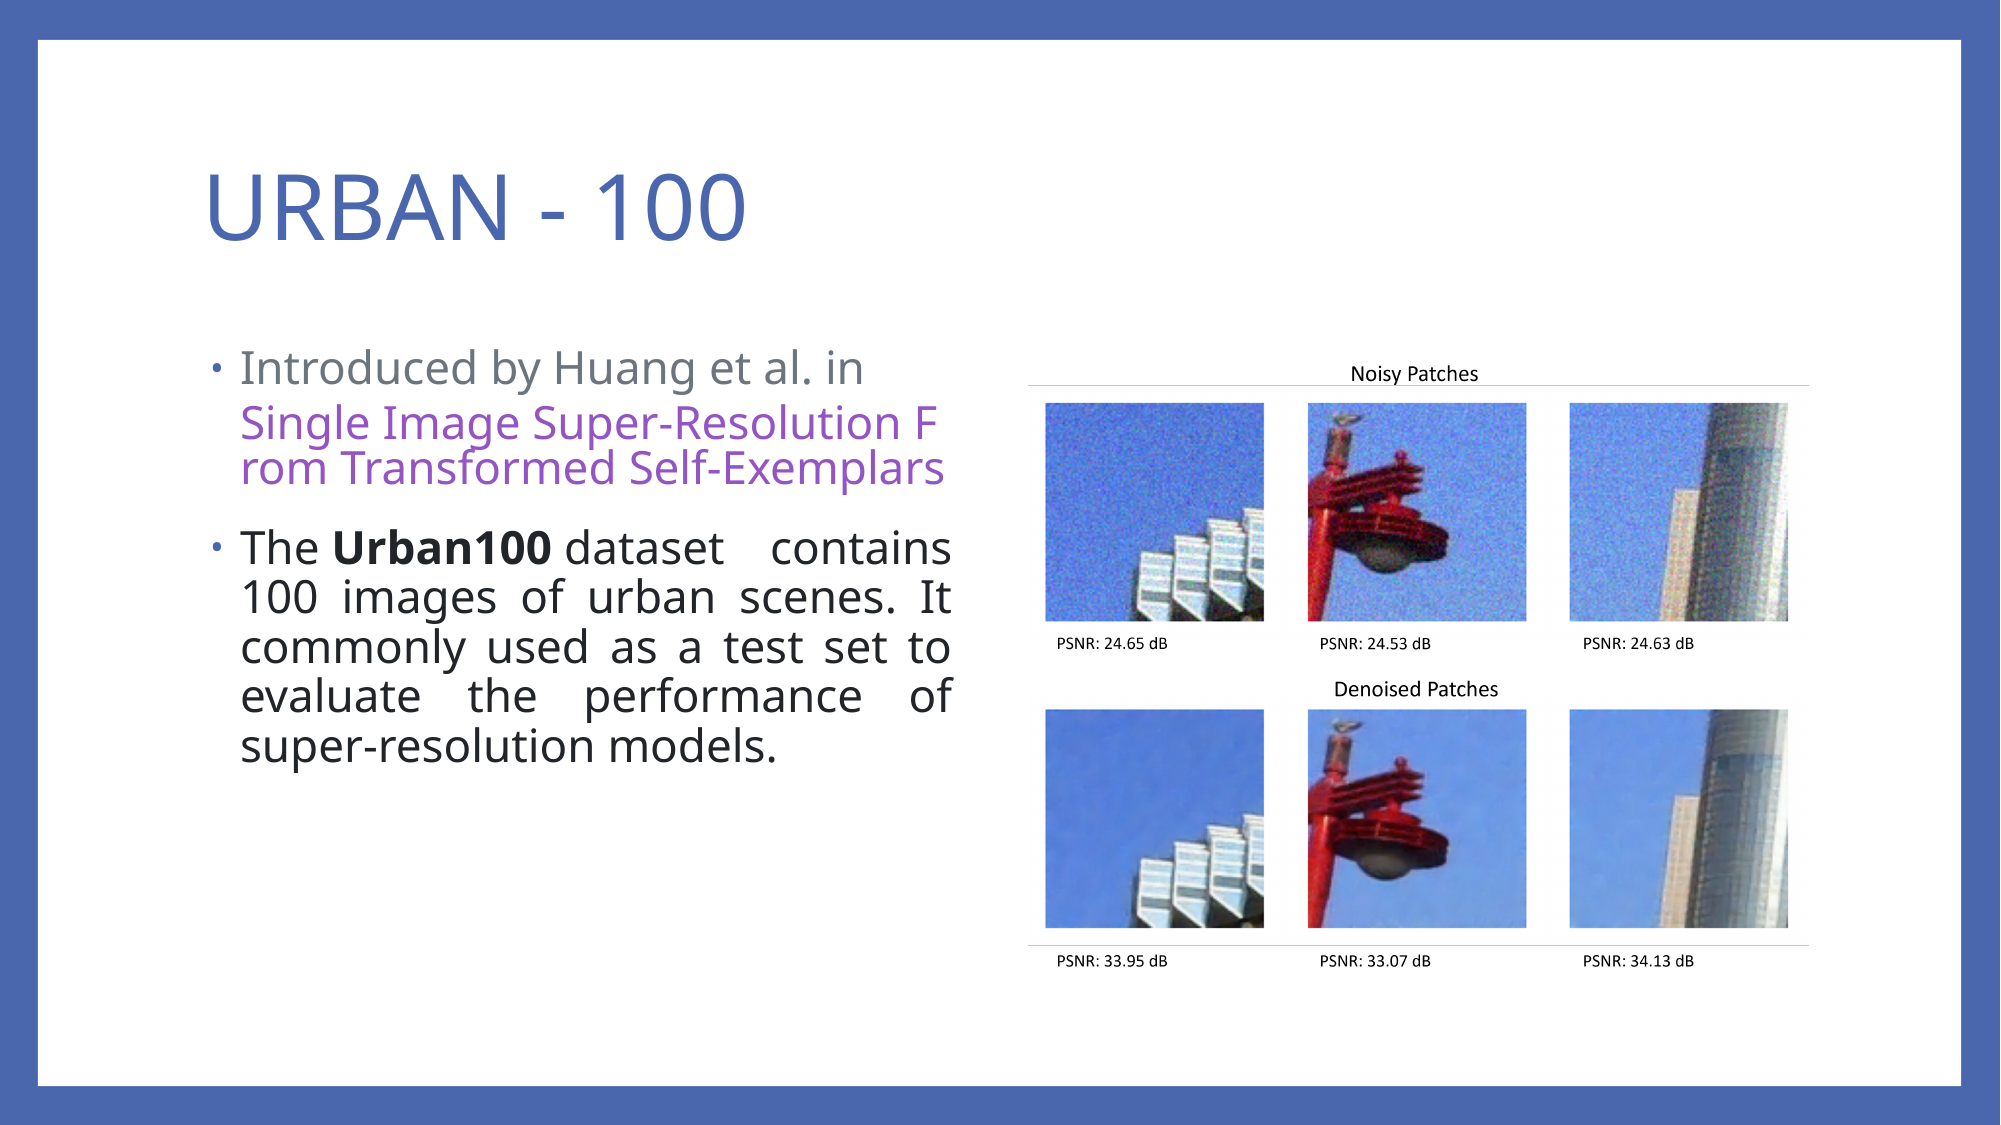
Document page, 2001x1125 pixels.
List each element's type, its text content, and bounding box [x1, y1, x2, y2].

list Introduced by Huang et al. in Single Image Super-Resolution From Transformed Self-Exemplars The Urban100 dataset contains 100 images of urban scenes. It commonly used as a test set to evaluate the performance of super-resolution models. [187, 337, 968, 998]
title URBAN - 100 [187, 99, 1809, 323]
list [1027, 352, 1809, 983]
